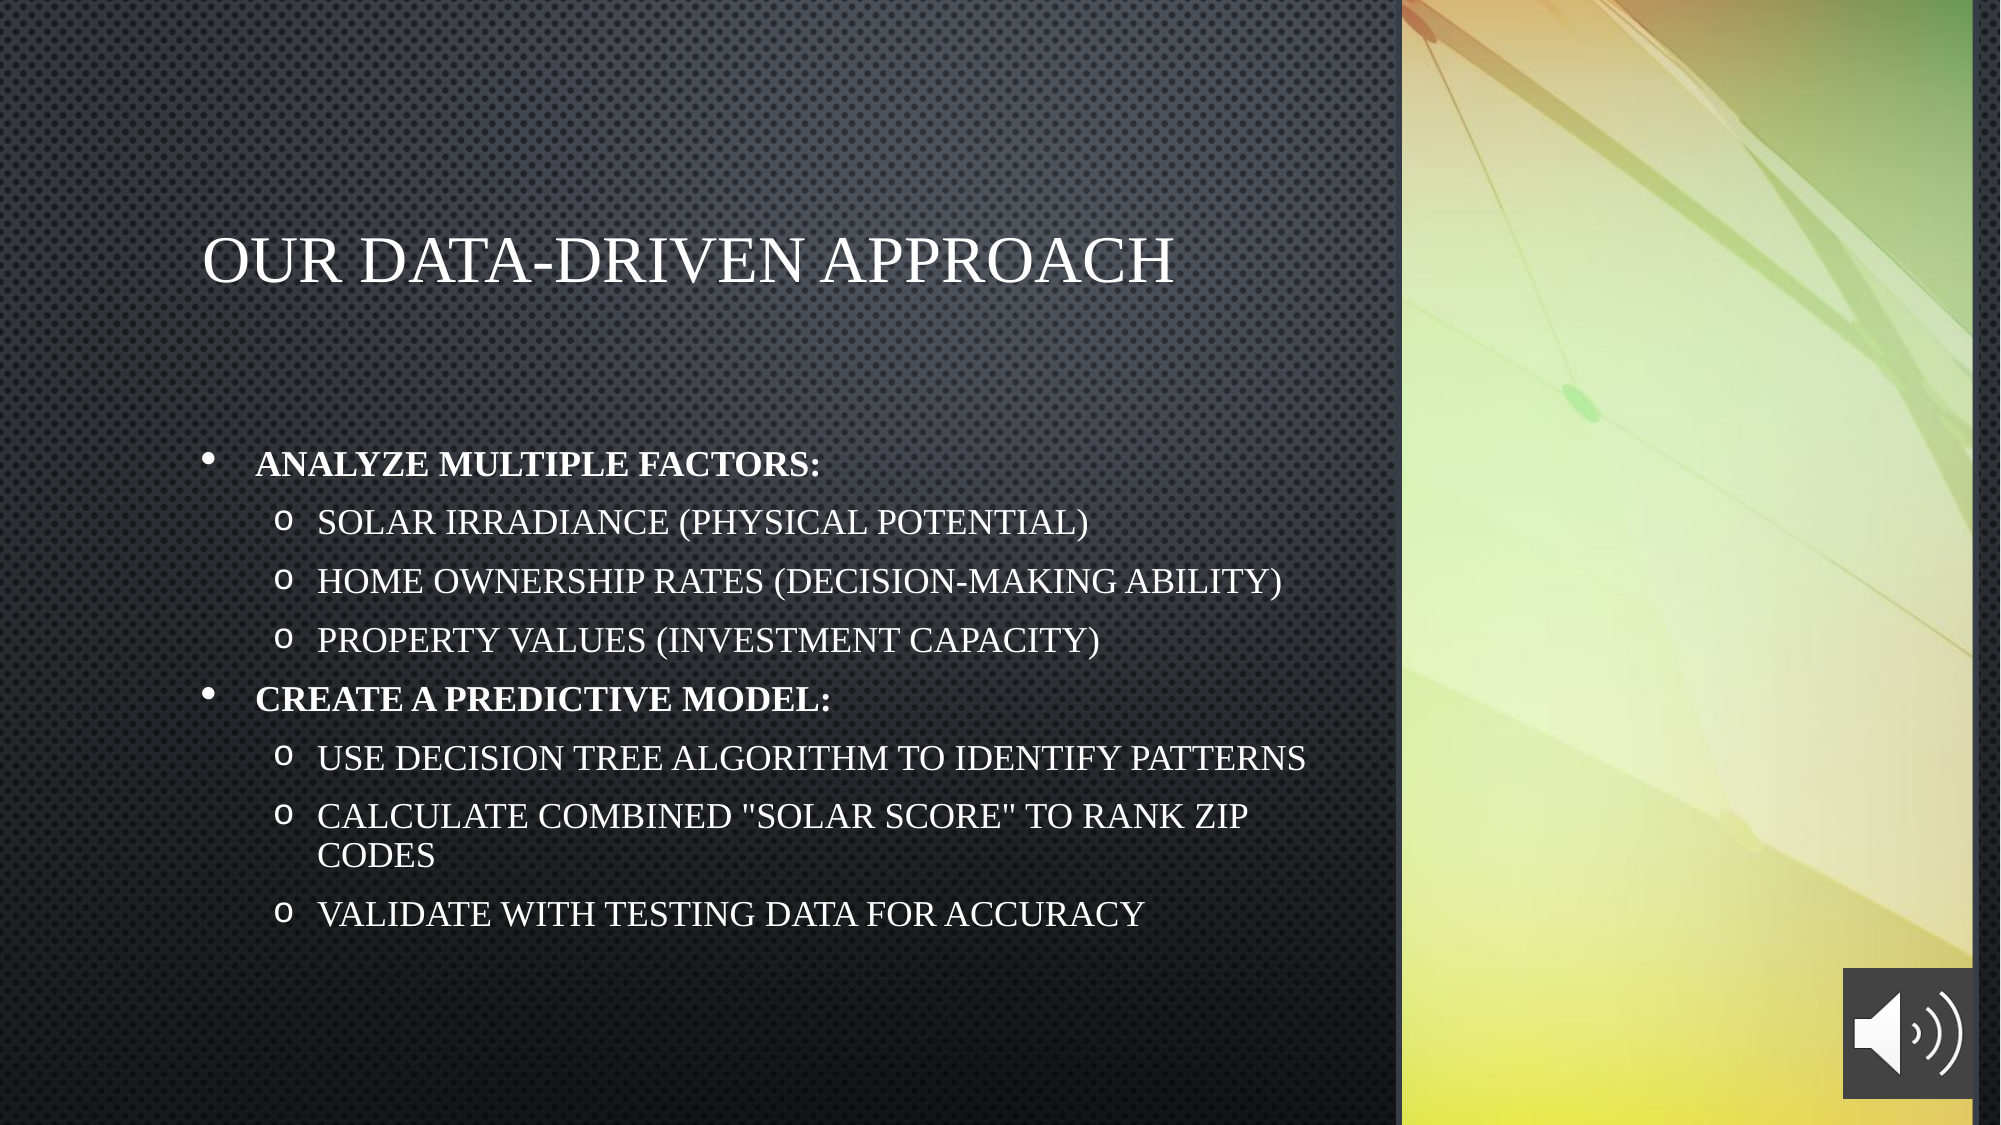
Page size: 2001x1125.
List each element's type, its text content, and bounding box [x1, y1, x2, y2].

picture [1401, 0, 1976, 1125]
list Analyze Multiple Factors: Solar irradiance (physical potential) Home ownership rates (decision-making ability) Property values (investment capacity) Create a Predictive Model: Use decision tree algorithm to identify patterns Calculate combined "Solar Score" to rank ZIP codes Validate with testing data for accuracy [187, 437, 1325, 950]
title Our Data-Driven Approach [187, 99, 1310, 413]
